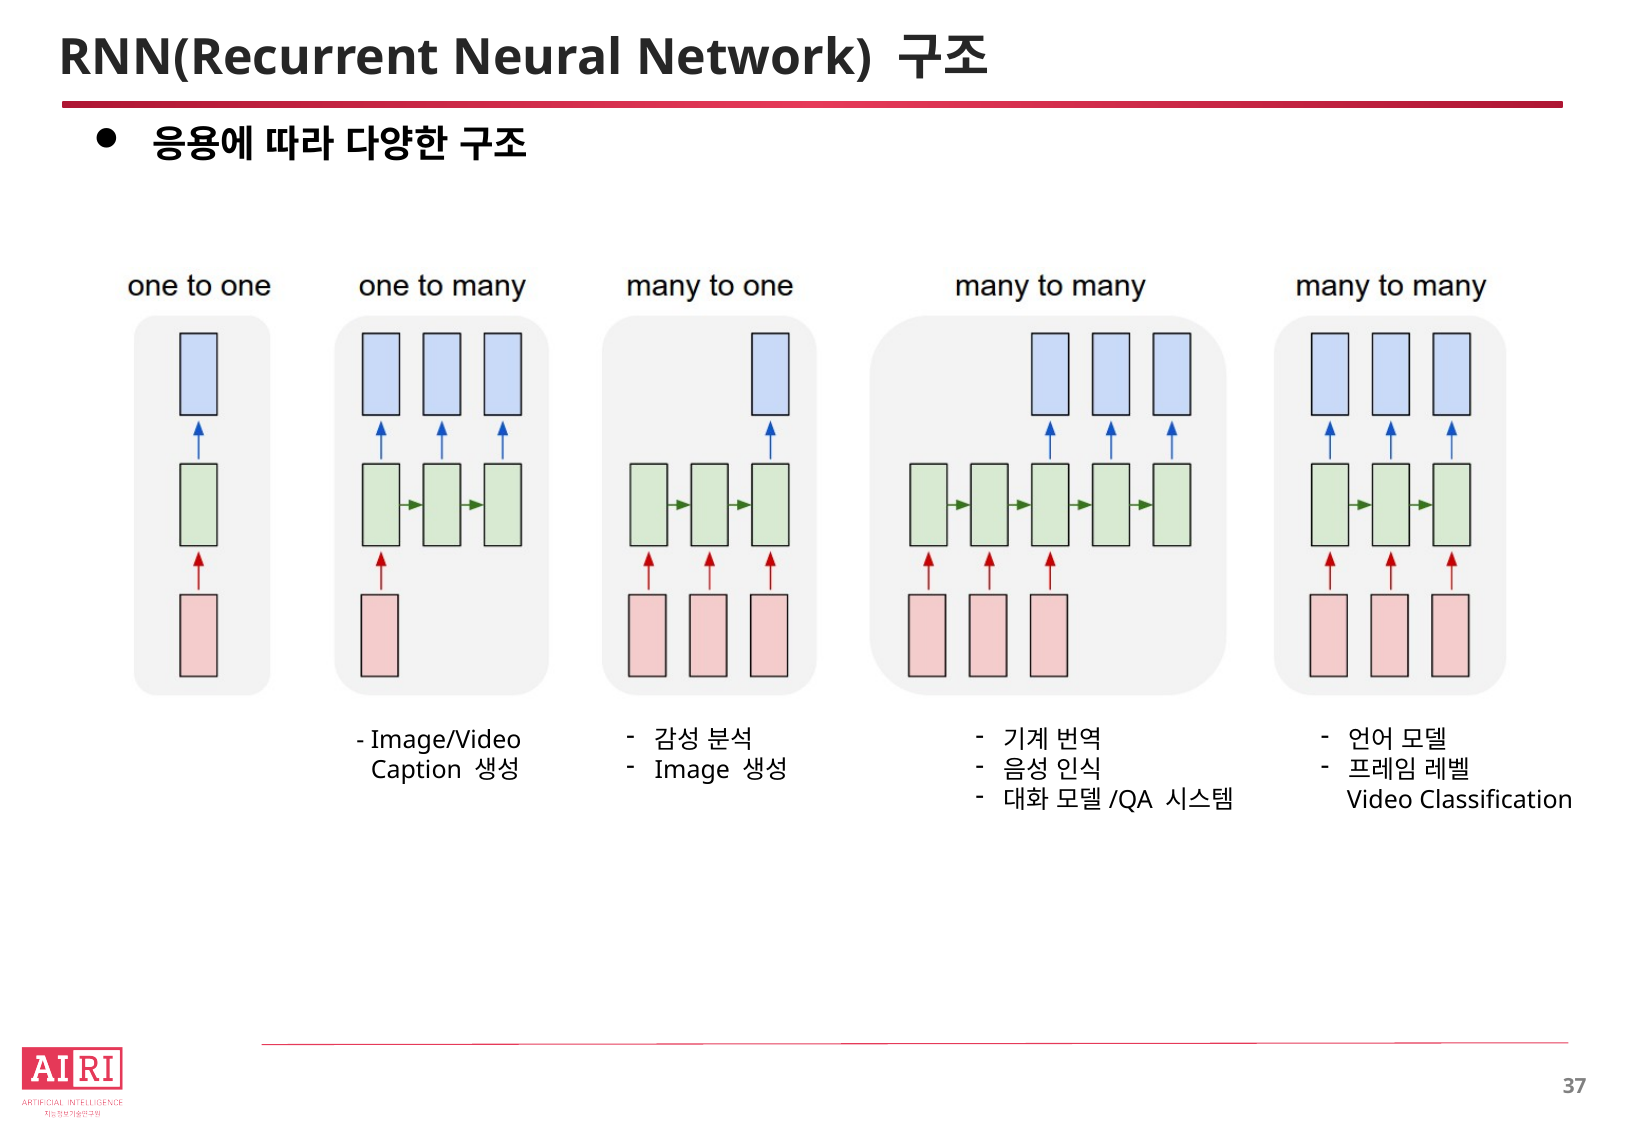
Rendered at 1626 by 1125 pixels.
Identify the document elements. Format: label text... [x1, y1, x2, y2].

text_box 언어 모델 프레임 레벨 Video Classification [1306, 716, 1589, 821]
text_box - Image/Video Caption 생성 [341, 716, 565, 791]
picture [115, 266, 1519, 707]
list 응용에 따라 다양한 구조 [60, 101, 1562, 356]
picture [21, 1046, 123, 1118]
title RNN(Recurrent Neural Network) 구조 [59, 7, 1002, 102]
text_box 기계 번역 음성 인식 대화 모델/QA 시스템 [960, 716, 1250, 821]
text_box 감성 분석 Image 생성 [611, 716, 804, 821]
